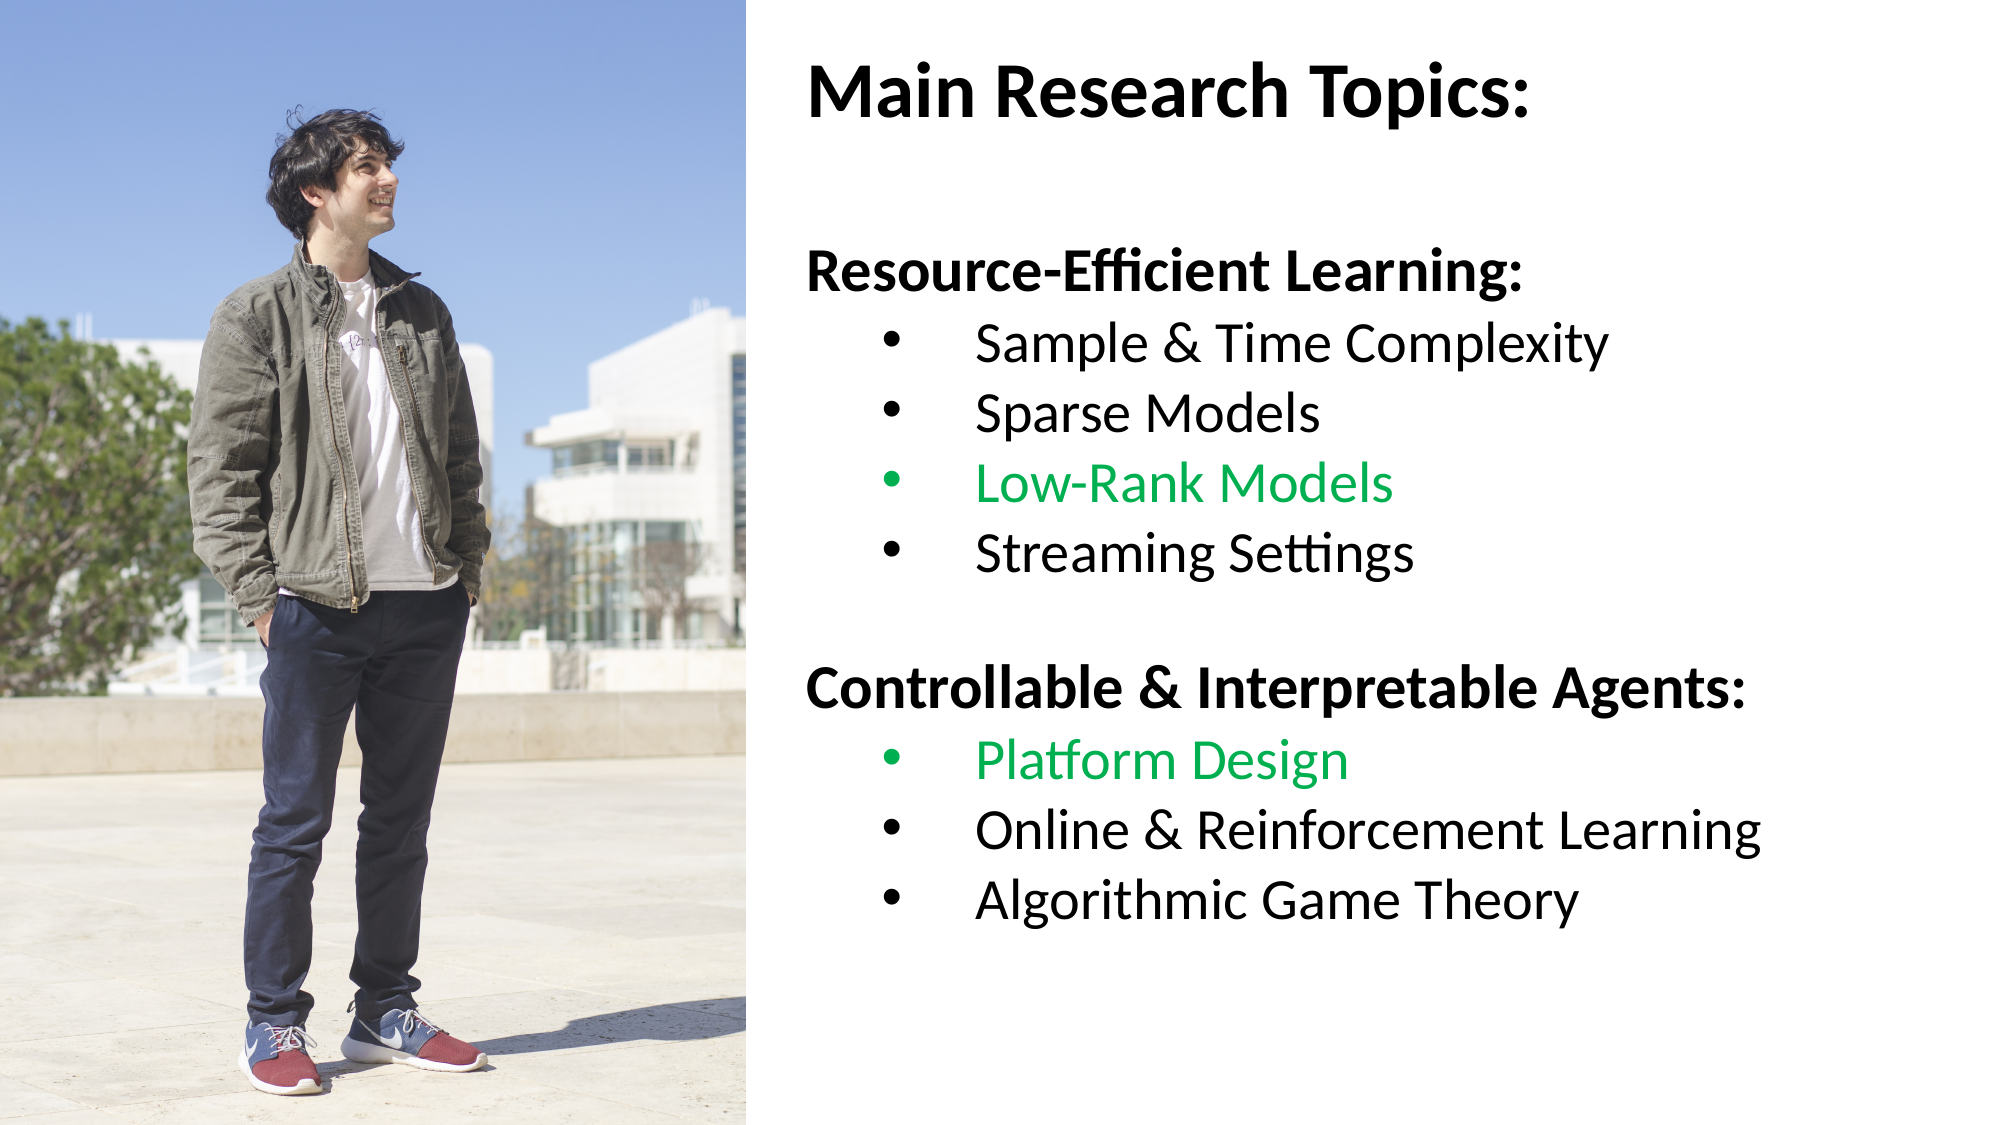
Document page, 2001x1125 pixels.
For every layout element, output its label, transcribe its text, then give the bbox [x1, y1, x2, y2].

text_box Main Research Topics: Resource-Efficient Learning: Sample & Time Complexity Sparse Models Low-Rank Models Streaming Settings Controllable & Interpretable Agents: Platform Design Online & Reinforcement Learning Algorithmic Game Theory [791, 31, 1821, 1125]
picture [0, 0, 746, 1125]
